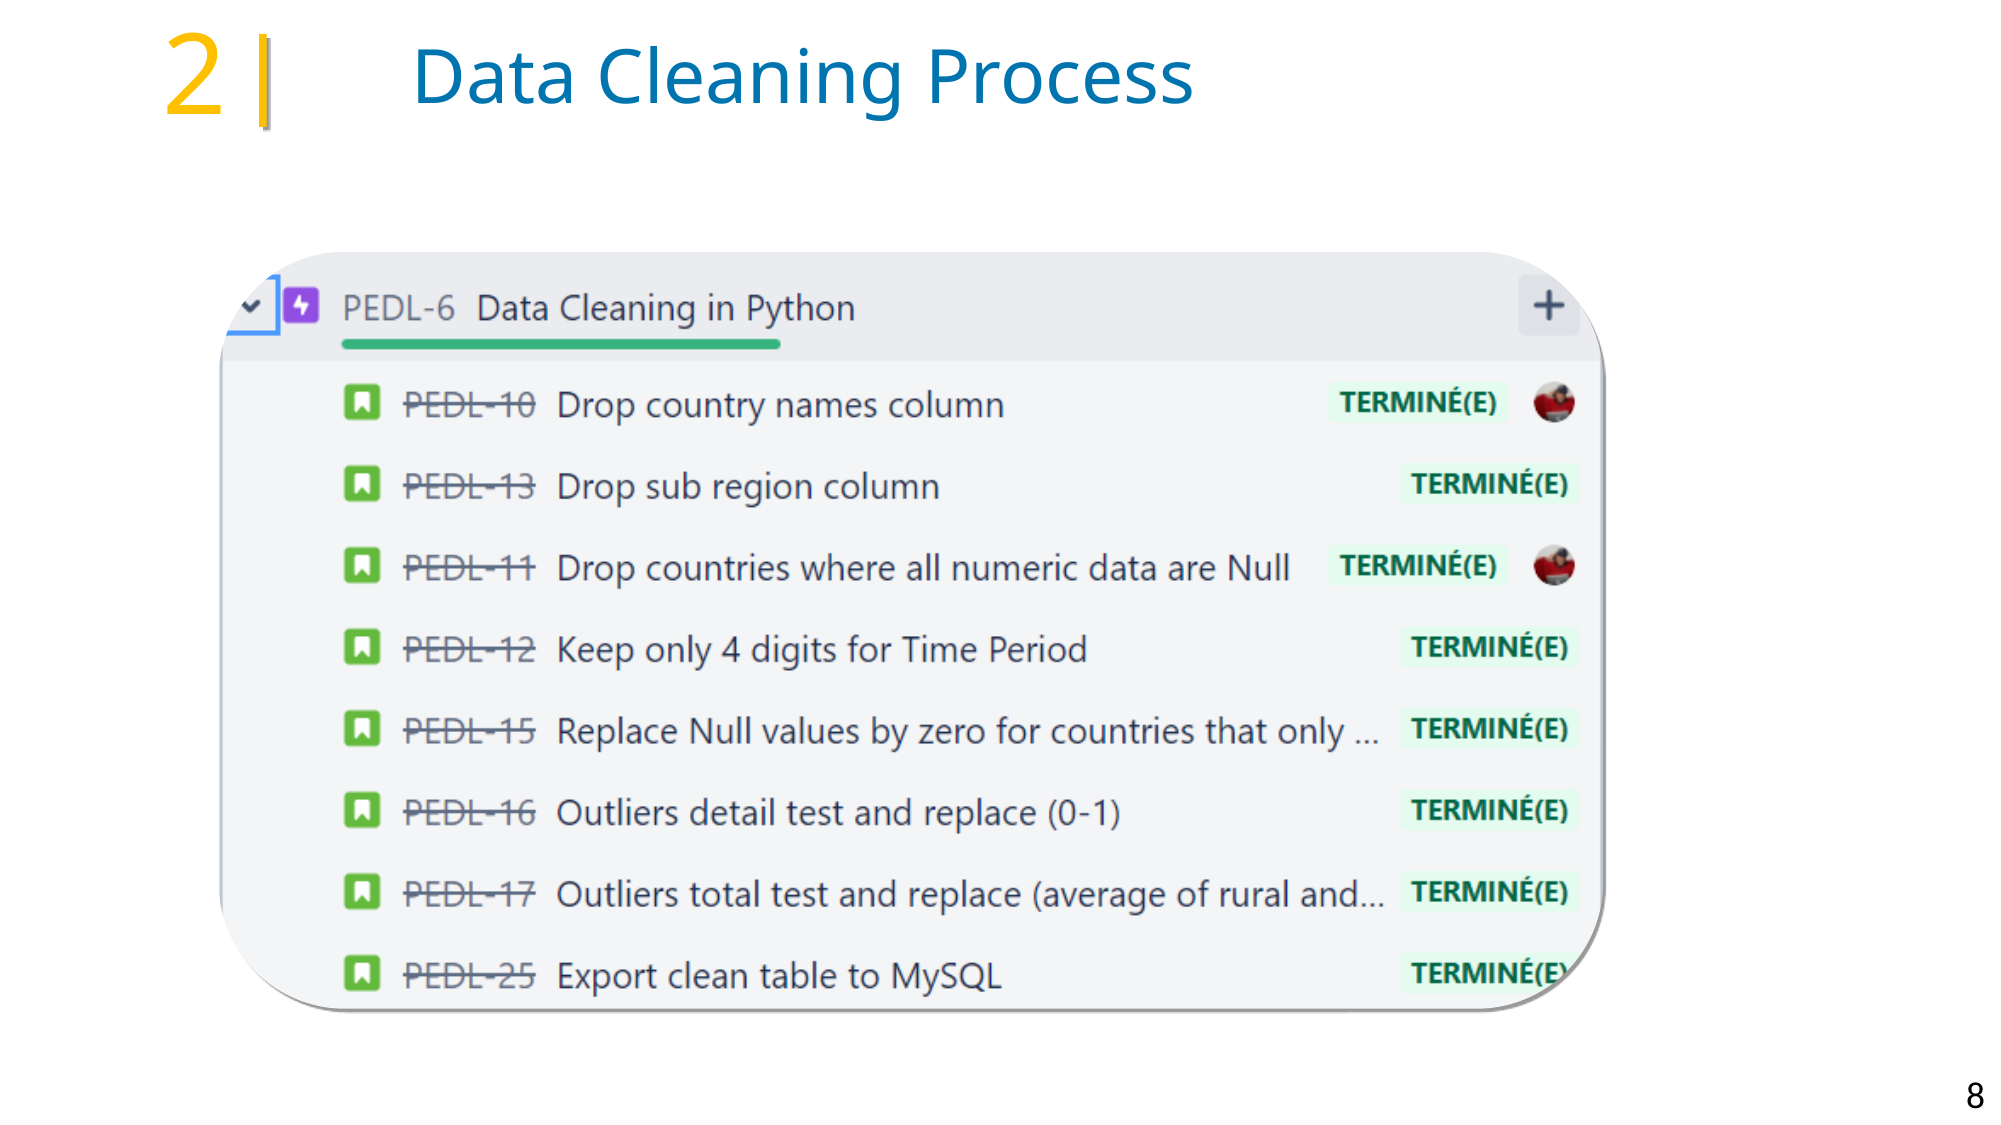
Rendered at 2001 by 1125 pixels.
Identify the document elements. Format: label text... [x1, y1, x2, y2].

list Data Cleaning Process [184, 31, 1424, 128]
picture [218, 251, 1604, 1009]
list 2 [0, 9, 390, 148]
text_box 8 [1914, 1063, 2000, 1124]
